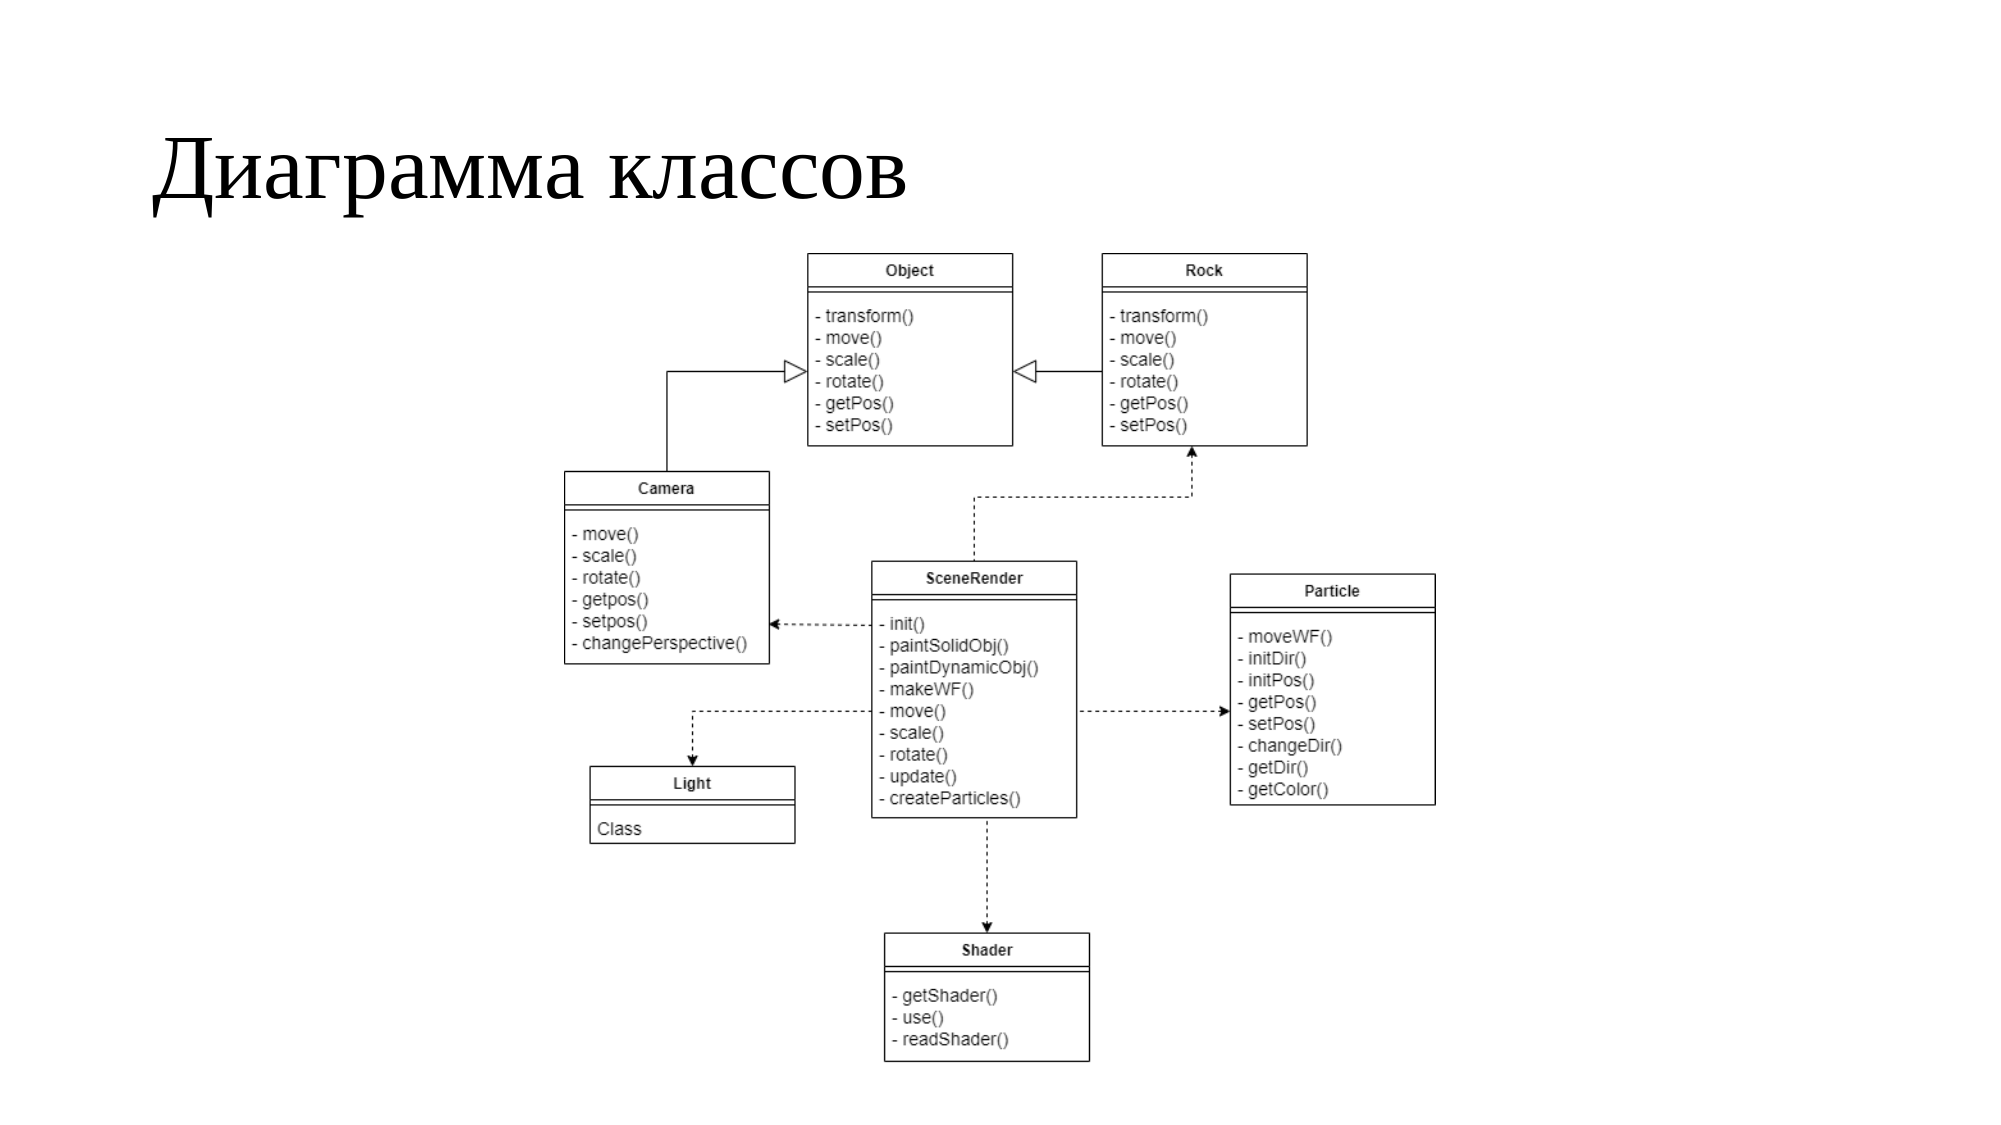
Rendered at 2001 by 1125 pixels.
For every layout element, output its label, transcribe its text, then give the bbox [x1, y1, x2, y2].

title Диаграмма классов [137, 59, 1863, 278]
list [564, 253, 1436, 1066]
